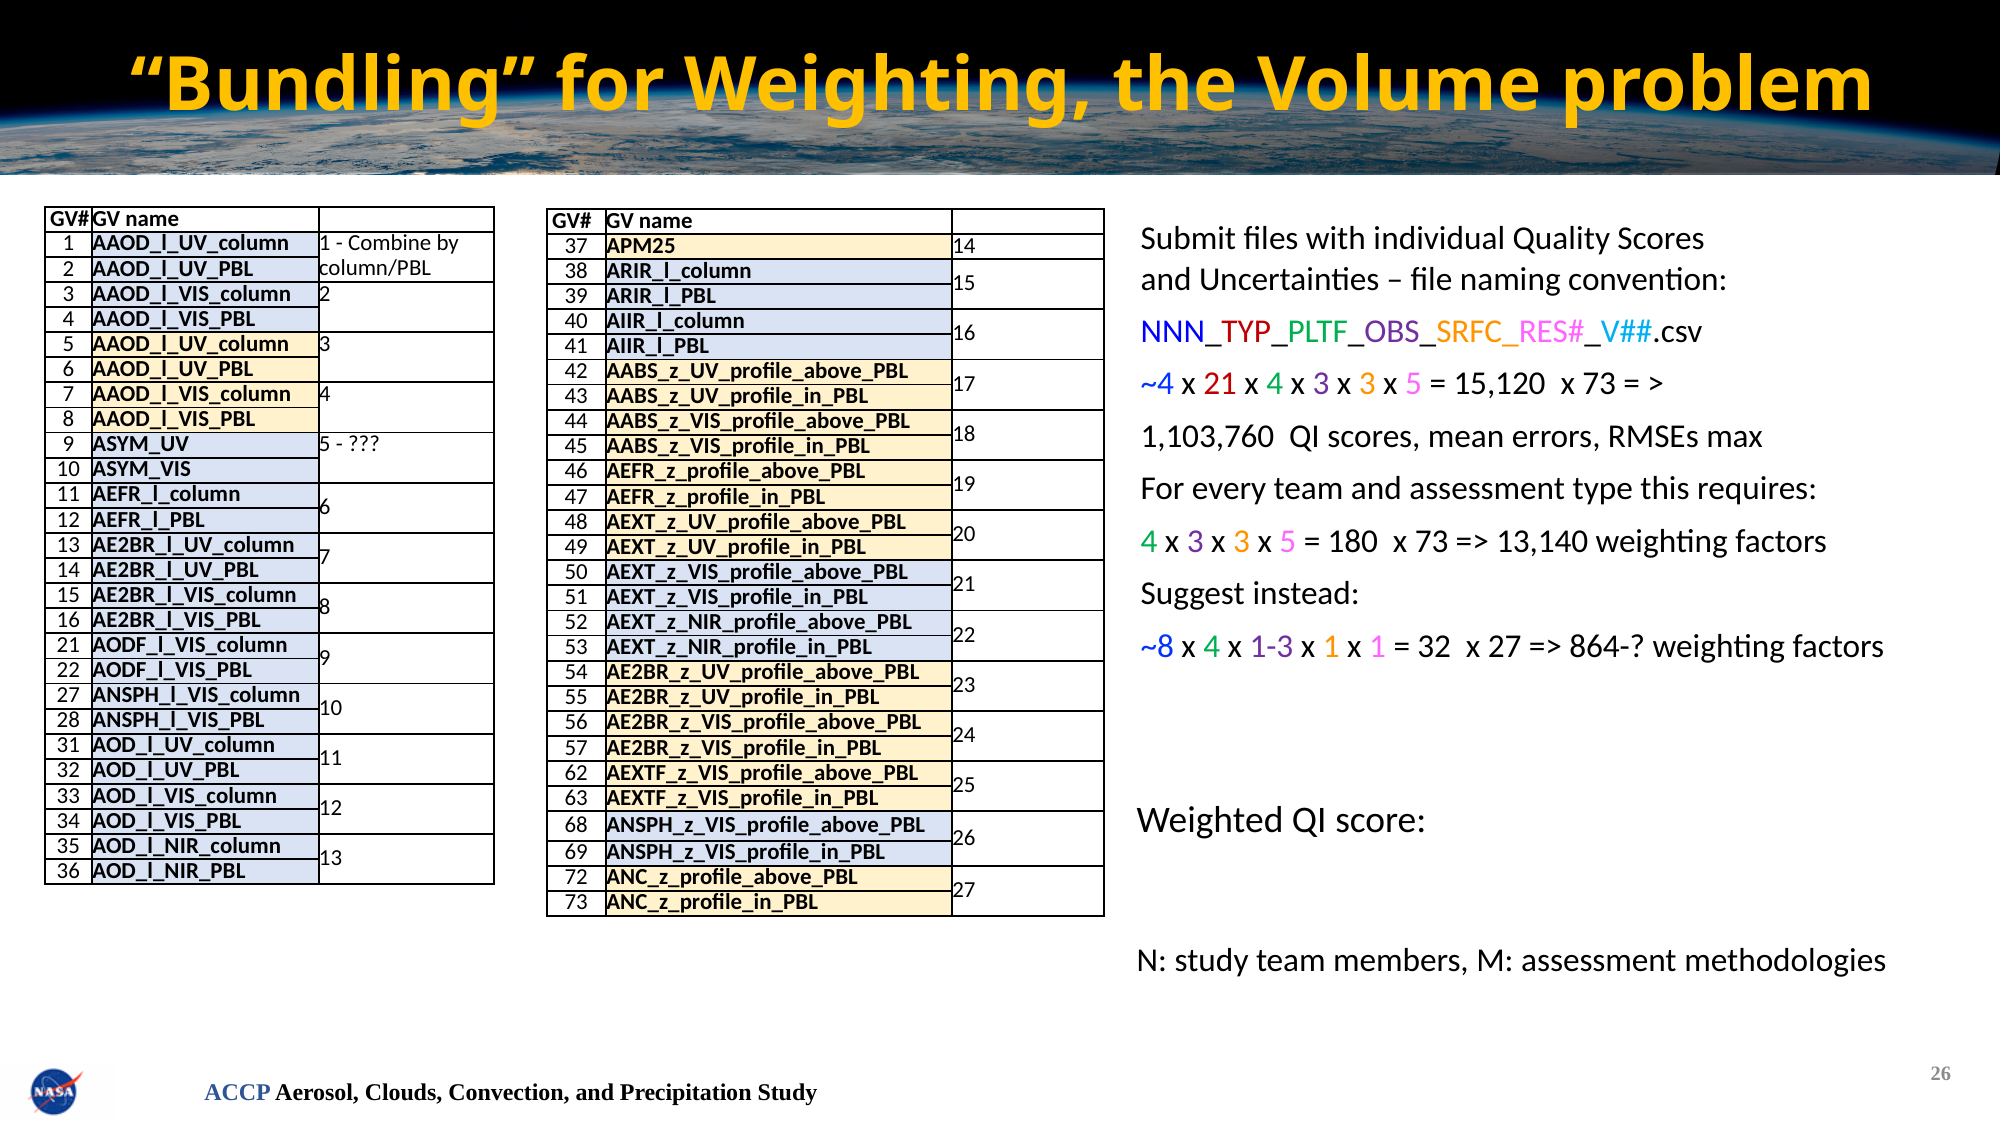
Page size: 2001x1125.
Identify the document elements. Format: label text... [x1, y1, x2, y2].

table_cell 37 [548, 235, 605, 258]
table_cell AOD_l_UV_PBL [93, 760, 318, 783]
table_cell 46 [548, 461, 605, 484]
table_cell 41 [548, 335, 605, 359]
table_cell AE2BR_l_VIS_column [93, 584, 318, 607]
table_cell AOD_l_NIR_PBL [93, 860, 318, 883]
table_cell 47 [548, 486, 605, 509]
table_cell AAOD_l_UV_column [93, 233, 318, 256]
table_cell AE2BR_l_UV_column [93, 534, 318, 557]
table_cell 21 [46, 634, 91, 658]
slide_number 26 [1516, 1042, 1967, 1103]
table_cell AOD_l_VIS_column [93, 785, 318, 808]
table_cell 57 [548, 737, 605, 760]
table_header [953, 210, 1103, 233]
table_cell 56 [548, 712, 605, 735]
table_cell 16 [953, 310, 1103, 359]
table_cell AE2BR_z_UV_profile_in_PBL [607, 687, 951, 710]
table_cell AEXT_z_VIS_profile_above_PBL [607, 561, 951, 584]
table_cell 7 [320, 534, 493, 582]
table_cell AEFR_z_profile_in_PBL [607, 486, 951, 509]
table_cell 14 [46, 559, 91, 582]
table_cell 15 [953, 260, 1103, 308]
table_cell 22 [46, 659, 91, 683]
table_cell 40 [548, 310, 605, 333]
table_cell 5 [46, 333, 91, 356]
table_cell 4 [320, 383, 493, 432]
table_cell AEXT_z_NIR_profile_above_PBL [607, 611, 951, 635]
table_cell AEFR_l_column [93, 484, 318, 507]
table_cell ANC_z_profile_above_PBL [607, 867, 951, 890]
table_cell ASYM_VIS [93, 459, 318, 482]
table_cell 24 [953, 712, 1103, 760]
table_cell 69 [548, 842, 605, 865]
table_cell AOD_l_VIS_PBL [93, 810, 318, 833]
table_cell 7 [46, 383, 91, 407]
table_cell 3 [46, 283, 91, 306]
table_cell AEXT_z_UV_profile_in_PBL [607, 536, 951, 559]
table_cell AEFR_l_PBL [93, 509, 318, 532]
table_cell AE2BR_l_UV_PBL [93, 559, 318, 582]
table_cell 17 [953, 360, 1103, 409]
table_cell 8 [320, 584, 493, 632]
table_cell 12 [46, 509, 91, 532]
table_cell 15 [46, 584, 91, 607]
table_cell AODF_l_VIS_column [93, 634, 318, 658]
table_cell AABS_z_UV_profile_in_PBL [607, 385, 951, 409]
text_box Submit files with individual Quality Scores and Uncertainties – file naming convention: NNN_TYP_PLTF_OBS_SRFC_RES#_V##.csv ~4 x 21 x 4 x 3 x 3 x 5 = 15,120 x 73 = > 1,103,760 QI scores, mean errors, RMSEs max For every team and assessment type this requires: 4 x 3 x 3 x 5 = 180 x 73 => 13,140 weighting factors Suggest instead: ~8 x 4 x 1-3 x 1 x 1 = 32 x 27 => 864-? weighting factors [1125, 209, 1900, 671]
table_cell 10 [46, 459, 91, 482]
table_cell 18 [953, 411, 1103, 459]
table_cell AAOD_l_UV_PBL [93, 358, 318, 381]
table_cell AABS_z_UV_profile_above_PBL [607, 360, 951, 384]
table_cell 31 [46, 735, 91, 758]
table_cell ANC_z_profile_in_PBL [607, 892, 951, 915]
table_cell 51 [548, 586, 605, 610]
table_cell 16 [46, 609, 91, 632]
table_cell 22 [953, 611, 1103, 660]
table_header GV name [607, 210, 951, 233]
picture [0, 1063, 114, 1121]
title “Bundling” for Weighting, the Volume problem [0, 0, 2000, 173]
table_cell AAOD_l_VIS_PBL [93, 308, 318, 331]
table_cell AIIR_l_column [607, 310, 951, 333]
table_cell 1 - Combine by column/PBL [320, 233, 493, 281]
table_cell 52 [548, 611, 605, 635]
table_cell 13 [46, 534, 91, 557]
table_cell 33 [46, 785, 91, 808]
table_cell 68 [548, 812, 605, 840]
table_cell AEXT_z_VIS_profile_in_PBL [607, 586, 951, 610]
table_cell AAOD_l_UV_PBL [93, 258, 318, 281]
table_cell 27 [953, 867, 1103, 915]
table_cell ANSPH_l_VIS_PBL [93, 710, 318, 733]
table_cell 39 [548, 285, 605, 308]
table_cell AE2BR_z_VIS_profile_in_PBL [607, 737, 951, 760]
table_cell 5 - ??? [320, 433, 493, 482]
table_cell 6 [46, 358, 91, 381]
table_cell AOD_l_UV_column [93, 735, 318, 758]
table_cell ARIR_l_column [607, 260, 951, 283]
table_cell 48 [548, 511, 605, 534]
table_cell 32 [46, 760, 91, 783]
table_cell 36 [46, 860, 91, 883]
table_cell 20 [953, 511, 1103, 559]
table_cell 27 [46, 684, 91, 708]
table_header GV# [548, 210, 605, 233]
table_cell 2 [320, 283, 493, 331]
table_cell 73 [548, 892, 605, 915]
table_cell AEXTF_z_VIS_profile_above_PBL [607, 762, 951, 785]
table_cell 19 [953, 461, 1103, 509]
table_cell 42 [548, 360, 605, 384]
table_cell AIIR_l_PBL [607, 335, 951, 359]
table_cell AE2BR_z_VIS_profile_above_PBL [607, 712, 951, 735]
table_cell 35 [46, 835, 91, 858]
table_cell AE2BR_l_VIS_PBL [93, 609, 318, 632]
table_cell 4 [46, 308, 91, 331]
table_cell 63 [548, 787, 605, 810]
table_cell AAOD_l_VIS_column [93, 383, 318, 407]
table_cell 62 [548, 762, 605, 785]
table_cell AEFR_z_profile_above_PBL [607, 461, 951, 484]
table_cell 2 [46, 258, 91, 281]
table_cell 3 [320, 333, 493, 381]
table_cell 38 [548, 260, 605, 283]
table_cell 8 [46, 408, 91, 432]
table_cell ARIR_l_PBL [607, 285, 951, 308]
table_cell AE2BR_z_UV_profile_above_PBL [607, 662, 951, 685]
table_cell AAOD_l_VIS_PBL [93, 408, 318, 432]
table_cell 9 [320, 634, 493, 683]
table_cell 25 [953, 762, 1103, 810]
table_cell 11 [46, 484, 91, 507]
table_cell 53 [548, 636, 605, 660]
table_cell AABS_z_VIS_profile_in_PBL [607, 436, 951, 459]
table_header GV name [93, 208, 318, 231]
table_cell 21 [953, 561, 1103, 610]
table_cell AEXT_z_NIR_profile_in_PBL [607, 636, 951, 660]
table_cell ASYM_UV [93, 433, 318, 457]
table_cell AEXT_z_UV_profile_above_PBL [607, 511, 951, 534]
table_cell 72 [548, 867, 605, 890]
table_cell ANSPH_z_VIS_profile_above_PBL [607, 812, 951, 840]
table_cell 50 [548, 561, 605, 584]
table_cell ANSPH_l_VIS_column [93, 684, 318, 708]
table_cell AODF_l_VIS_PBL [93, 659, 318, 683]
table_cell 44 [548, 411, 605, 434]
table_header GV# [46, 208, 91, 231]
table_cell 12 [320, 785, 493, 833]
table_cell 9 [46, 433, 91, 457]
table_cell 43 [548, 385, 605, 409]
table_cell 6 [320, 484, 493, 532]
table_cell 34 [46, 810, 91, 833]
table_cell 23 [953, 662, 1103, 710]
table_cell 28 [46, 710, 91, 733]
table_cell AOD_l_NIR_column [93, 835, 318, 858]
table_cell APM25 [607, 235, 951, 258]
table_cell 26 [953, 812, 1103, 865]
table_cell 54 [548, 662, 605, 685]
table_cell AABS_z_VIS_profile_above_PBL [607, 411, 951, 434]
table_cell 45 [548, 436, 605, 459]
table_cell 14 [953, 235, 1103, 258]
table_cell 1 [46, 233, 91, 256]
table_cell 55 [548, 687, 605, 710]
table_header [320, 208, 493, 231]
table_cell AAOD_l_VIS_column [93, 283, 318, 306]
table_cell 10 [320, 684, 493, 733]
table_cell 49 [548, 536, 605, 559]
table_cell AAOD_l_UV_column [93, 333, 318, 356]
table_cell ANSPH_z_VIS_profile_in_PBL [607, 842, 951, 865]
table_cell 11 [320, 735, 493, 783]
table_cell AEXTF_z_VIS_profile_in_PBL [607, 787, 951, 810]
table_cell 13 [320, 835, 493, 883]
